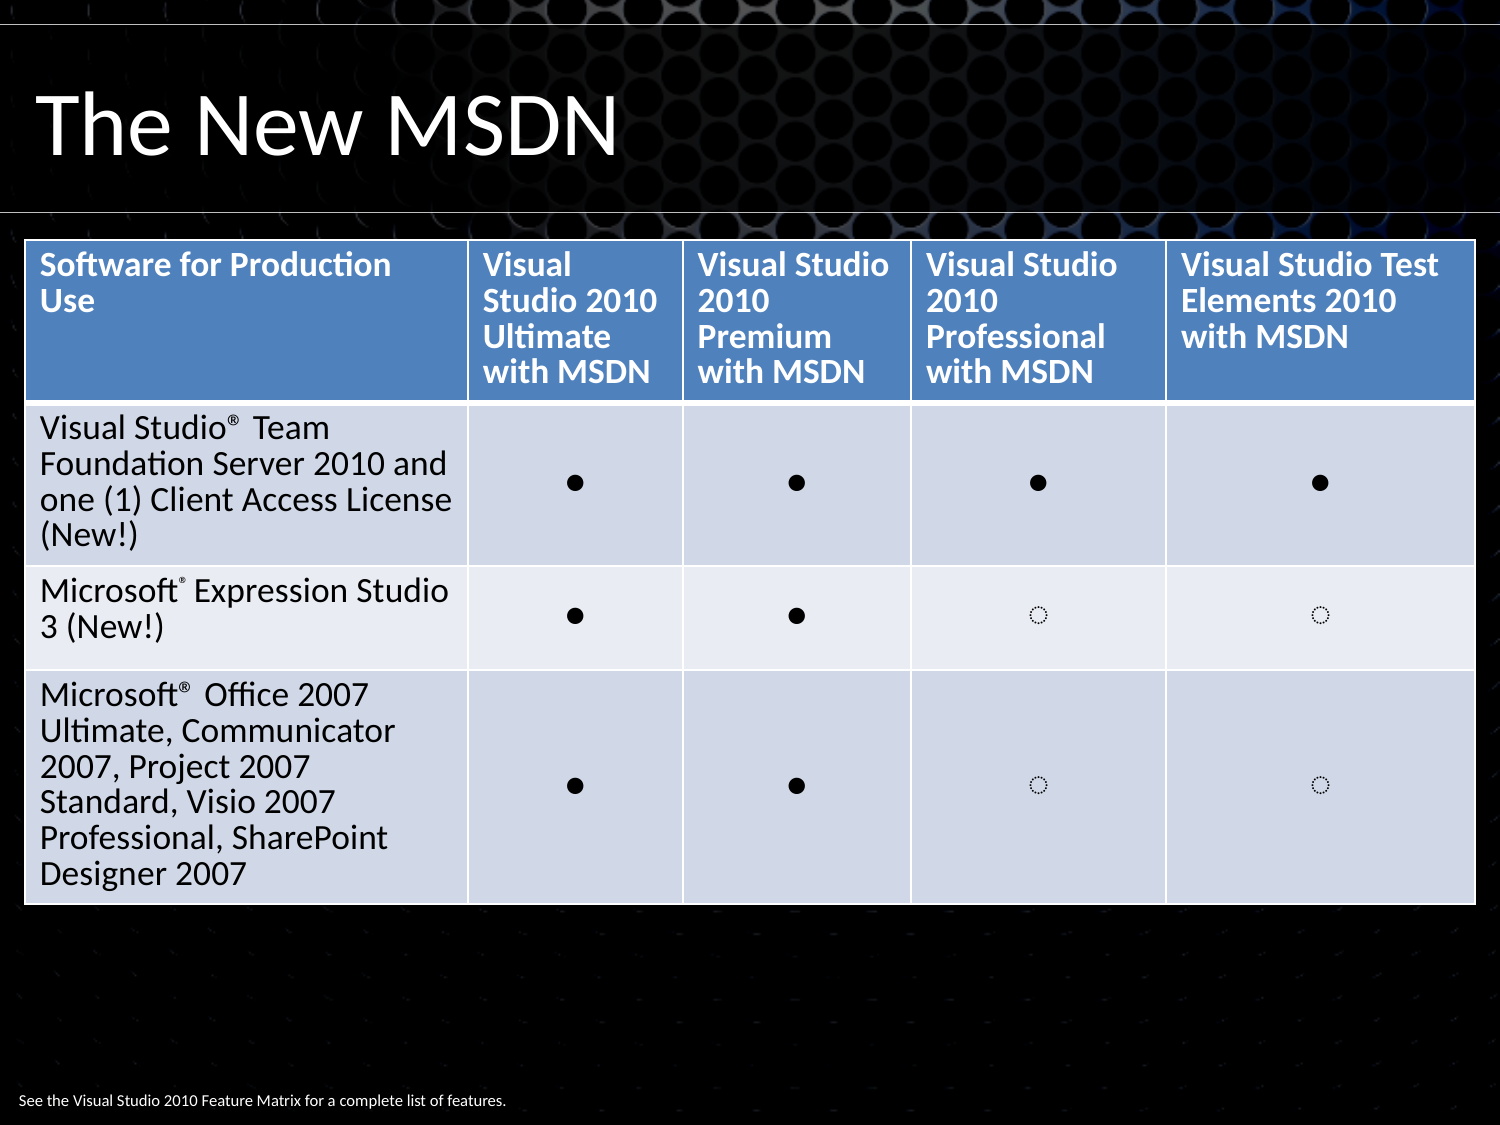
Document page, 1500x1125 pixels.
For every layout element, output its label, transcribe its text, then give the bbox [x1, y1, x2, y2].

table_header Visual Studio 2010 Premium with MSDN [684, 241, 910, 400]
table_cell ● [684, 567, 910, 669]
text_box See the Visual Studio 2010 Feature Matrix for a complete list of features. [4, 1082, 523, 1118]
table_header Software for Production Use [26, 241, 467, 400]
table_cell Microsoft® Expression Studio 3 (New!) [26, 567, 467, 669]
table_header Visual Studio 2010 Professional with MSDN [912, 241, 1165, 400]
title The New MSDN [0, 24, 1500, 213]
table_cell ◌ [912, 671, 1165, 903]
table_cell ◌ [1167, 567, 1474, 669]
table_header Visual Studio 2010 Ultimate with MSDN [469, 241, 682, 400]
table_header Visual Studio Test Elements 2010 with MSDN [1167, 241, 1474, 400]
table_cell ◌ [1167, 671, 1474, 903]
table_cell Microsoft® Office 2007 Ultimate, Communicator 2007, Project 2007 Standard, Visio 2007 Professional, SharePoint Designer 2007 [26, 671, 467, 903]
table_cell Visual Studio® Team Foundation Server 2010 and one (1) Client Access License (New!) [26, 406, 467, 565]
table_cell ● [469, 406, 682, 565]
table_cell ● [684, 671, 910, 903]
table_cell ● [469, 671, 682, 903]
table_cell ● [1167, 406, 1474, 565]
table_cell ● [469, 567, 682, 669]
table_cell ● [684, 406, 910, 565]
table_cell ◌ [912, 567, 1165, 669]
table_cell ● [912, 406, 1165, 565]
